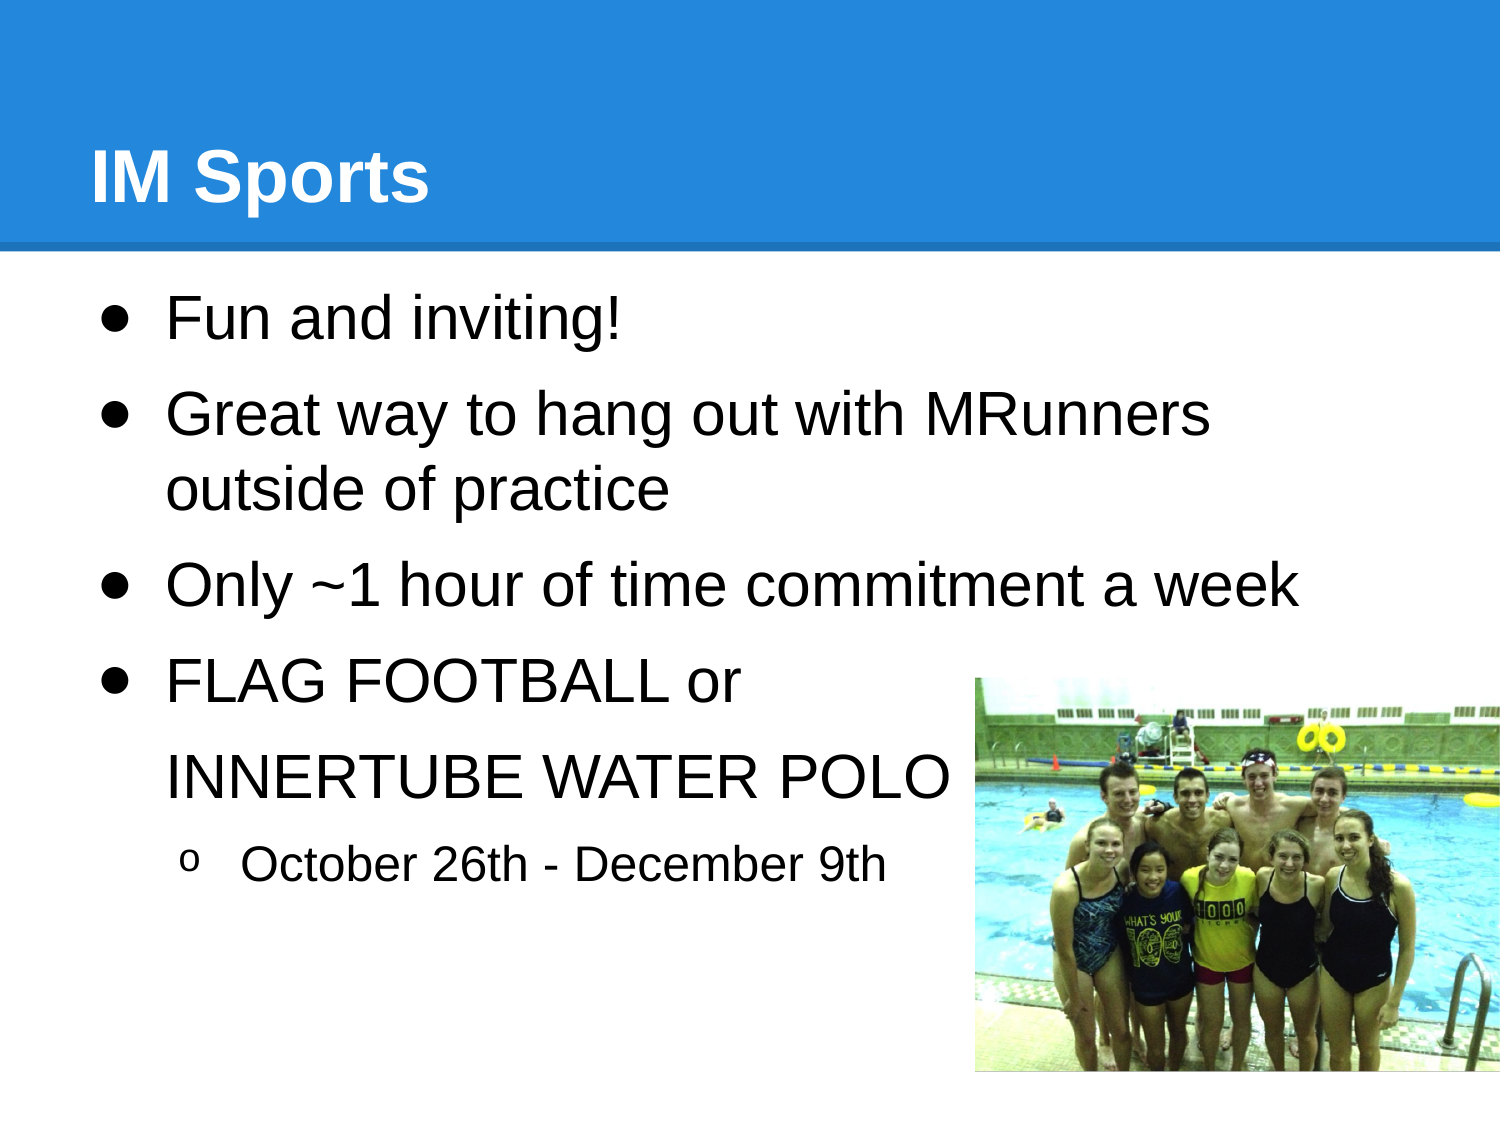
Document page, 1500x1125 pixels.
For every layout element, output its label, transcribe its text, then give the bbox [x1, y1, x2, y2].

picture [974, 577, 1500, 1125]
title IM Sports [75, 14, 1425, 233]
list Fun and inviting! Great way to hang out with MRunners outside of practice Only ~1 hour of time commitment a week FLAG FOOTBALL or INNERTUBE WATER POLO October 26th - December 9th [75, 262, 1425, 931]
